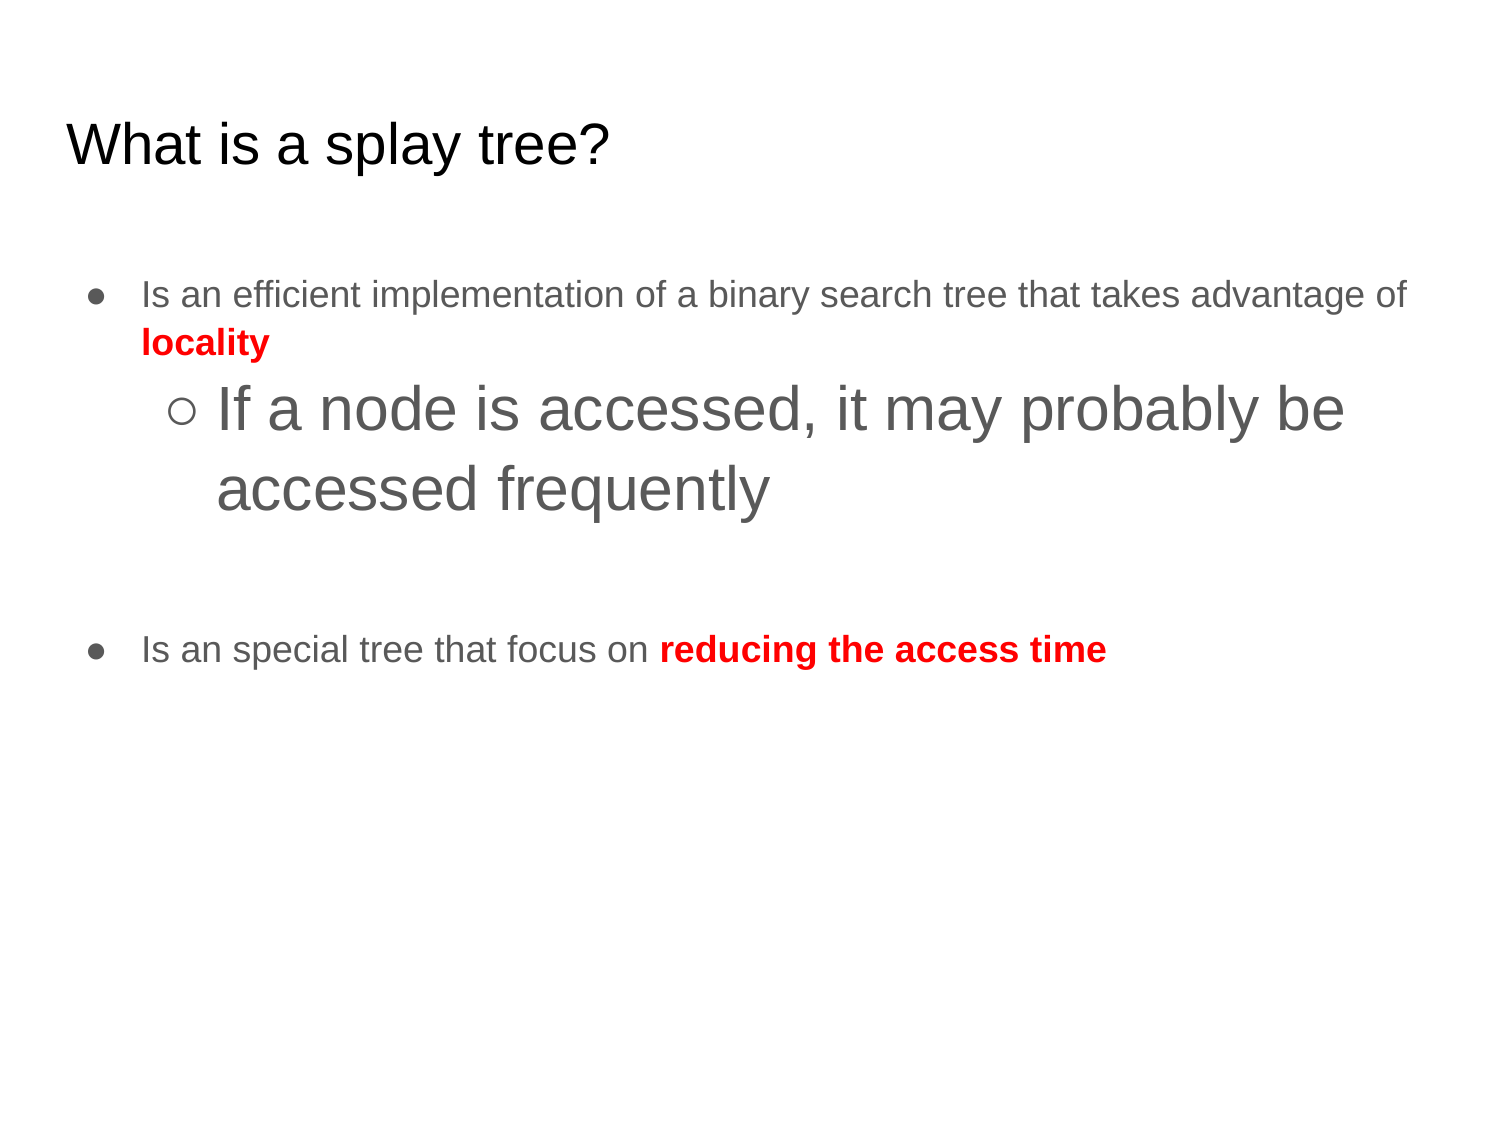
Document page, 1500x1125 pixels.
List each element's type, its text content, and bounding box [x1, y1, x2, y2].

title What is a splay tree? [51, 97, 1449, 223]
list Is an efficient implementation of a binary search tree that takes advantage of locality If a node is accessed, it may probably be accessed frequently Is an special tree that focus on reducing the access time [51, 252, 1449, 1000]
